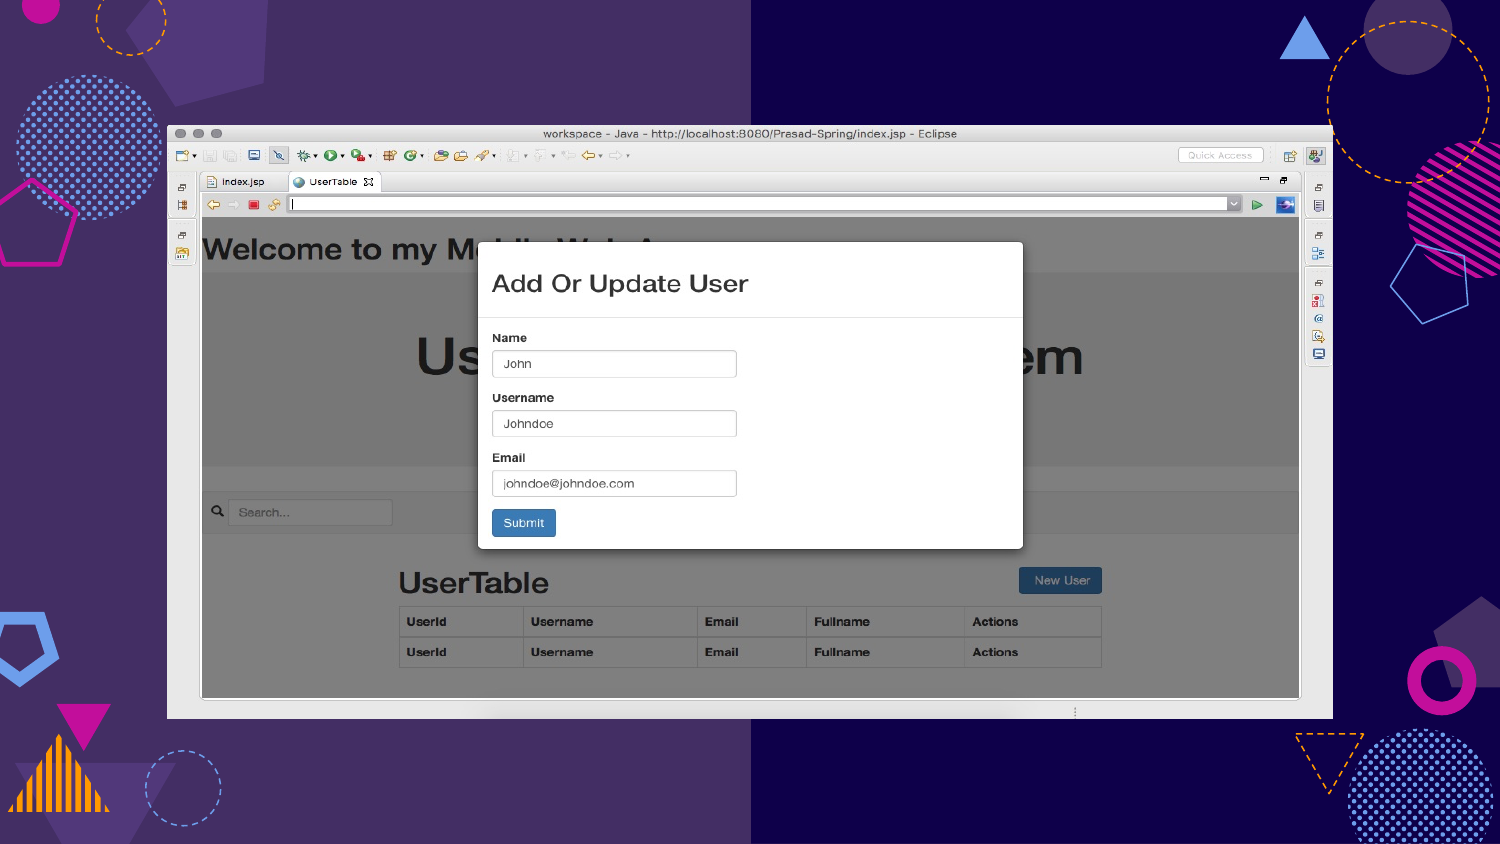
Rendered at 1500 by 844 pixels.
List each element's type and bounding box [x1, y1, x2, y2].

picture [167, 124, 1333, 719]
text_box [15, 15, 1500, 844]
